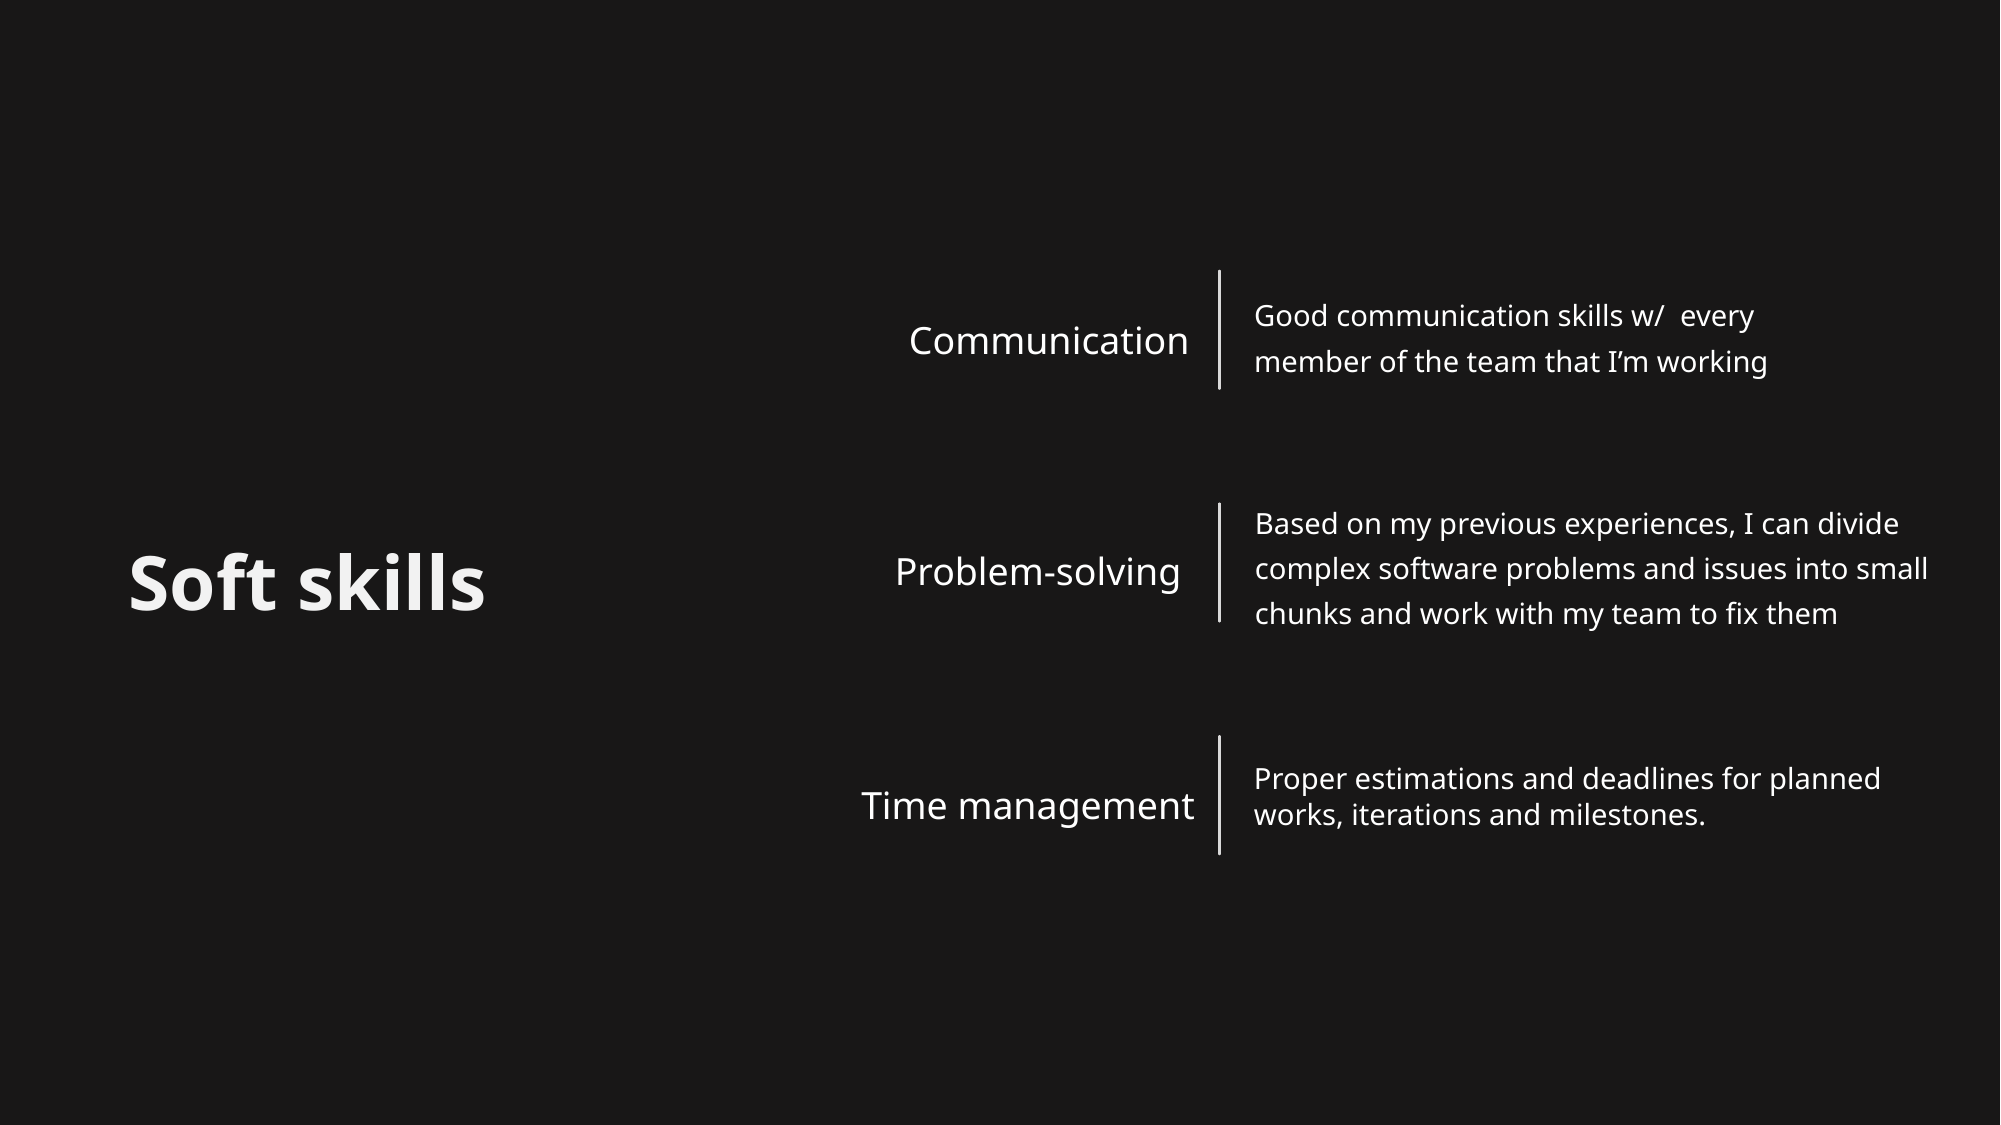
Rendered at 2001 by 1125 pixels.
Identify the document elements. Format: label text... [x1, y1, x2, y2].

text_box Soft skills [114, 501, 798, 634]
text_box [846, 270, 2000, 855]
